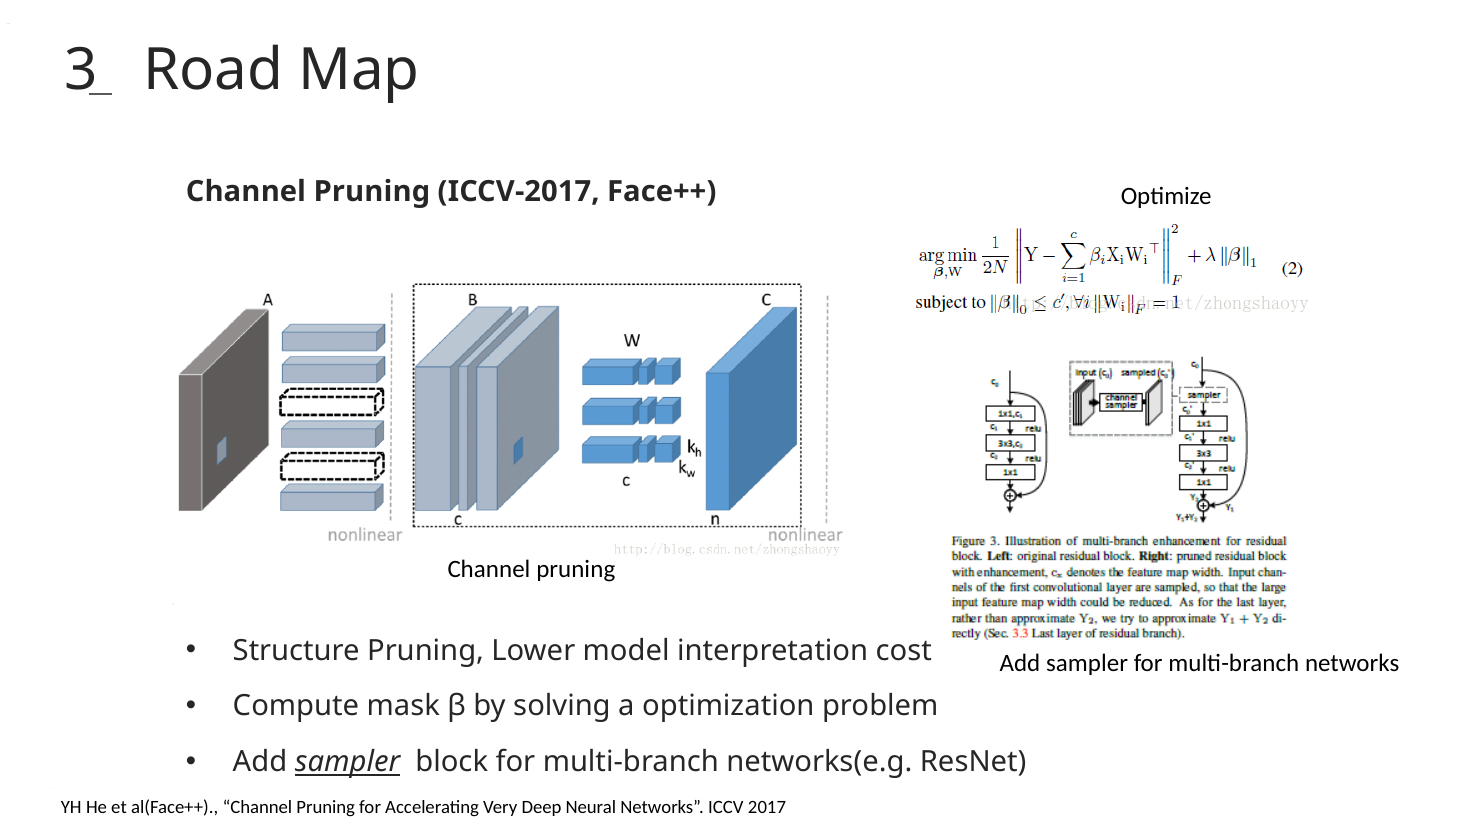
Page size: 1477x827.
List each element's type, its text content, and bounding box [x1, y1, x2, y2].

text_box YH He et al(Face++)., “Channel Pruning for Accelerating Very Deep Neural Networks”. ICCV 2017 [46, 787, 1471, 825]
picture [170, 255, 848, 563]
text_box Channel Pruning (ICCV-2017, Face++) [171, 165, 1211, 215]
text_box Add sampler for multi-branch networks [981, 638, 1419, 684]
text_box Channel pruning [324, 571, 739, 590]
text_box 3 Road Map [5, 23, 479, 109]
picture [879, 215, 1320, 323]
text_box Optimize [947, 172, 1385, 218]
picture [947, 342, 1294, 650]
text_box Structure Pruning, Lower model interpretation cost Compute mask β by solving a optimization problem Add sampler block for multi-branch networks(e.g. ResNet) [171, 602, 1471, 785]
